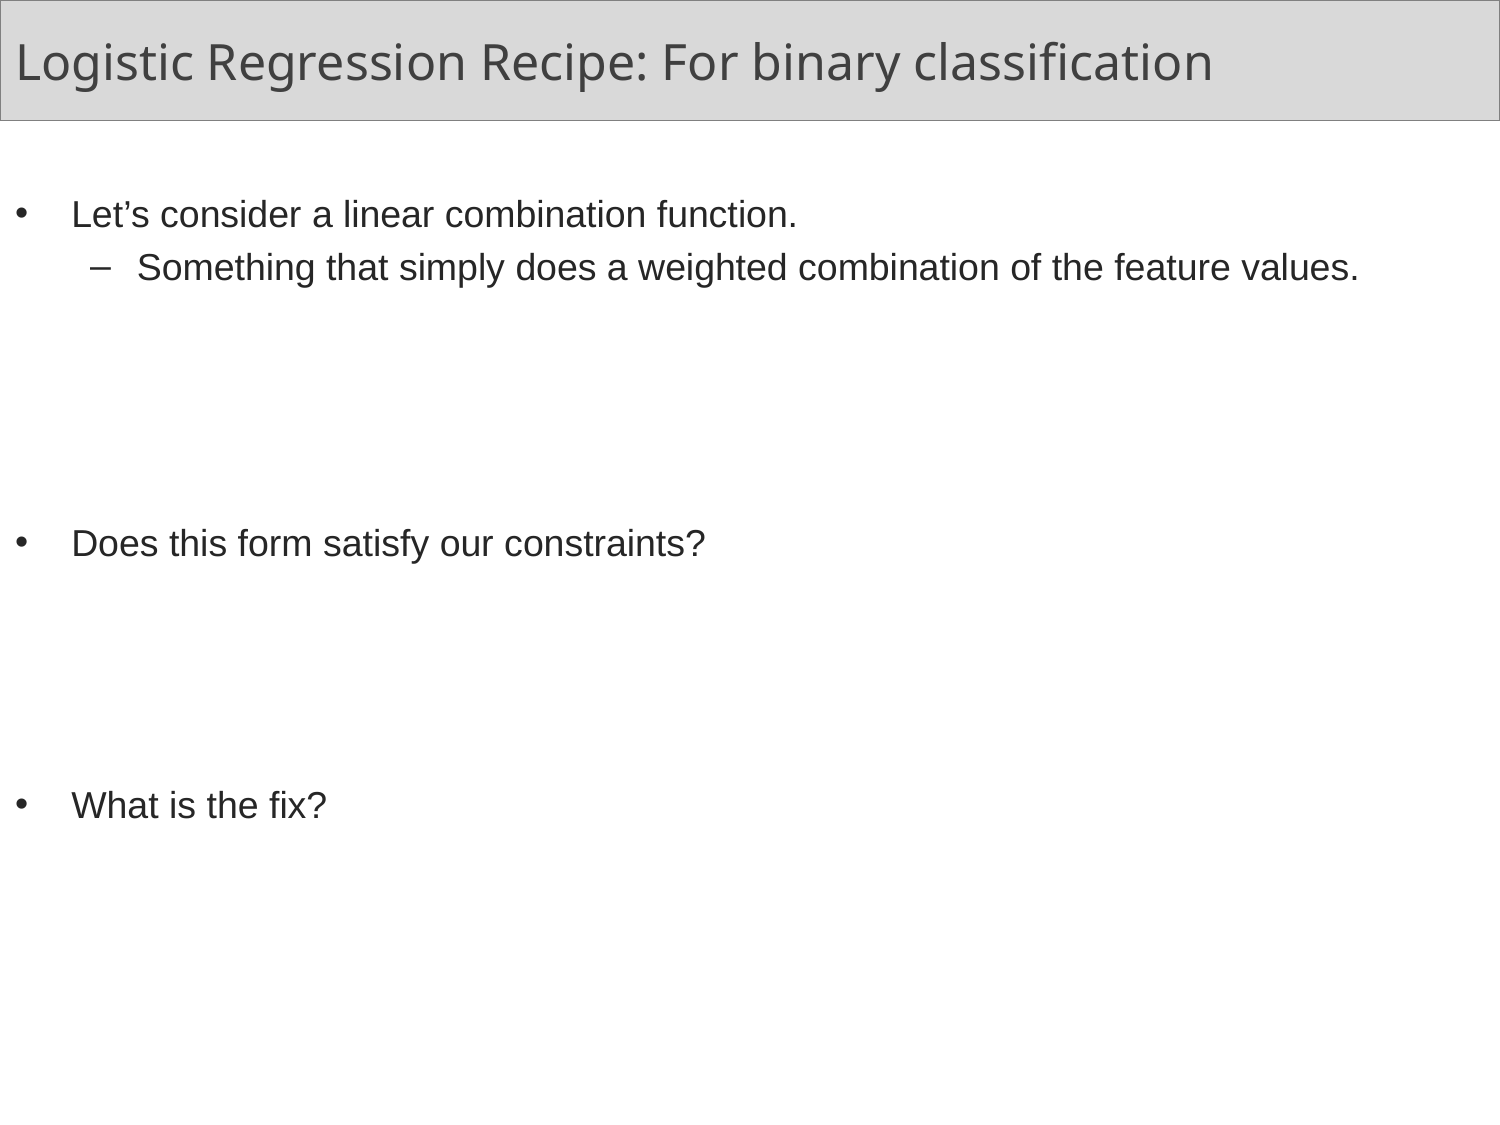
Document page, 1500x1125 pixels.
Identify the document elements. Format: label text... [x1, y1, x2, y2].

list Let’s consider a linear combination function. Something that simply does a weighted combination of the feature values. Does this form satisfy our constraints? What is the fix? [0, 130, 1500, 1076]
title Logistic Regression Recipe: For binary classification [0, 0, 1500, 121]
